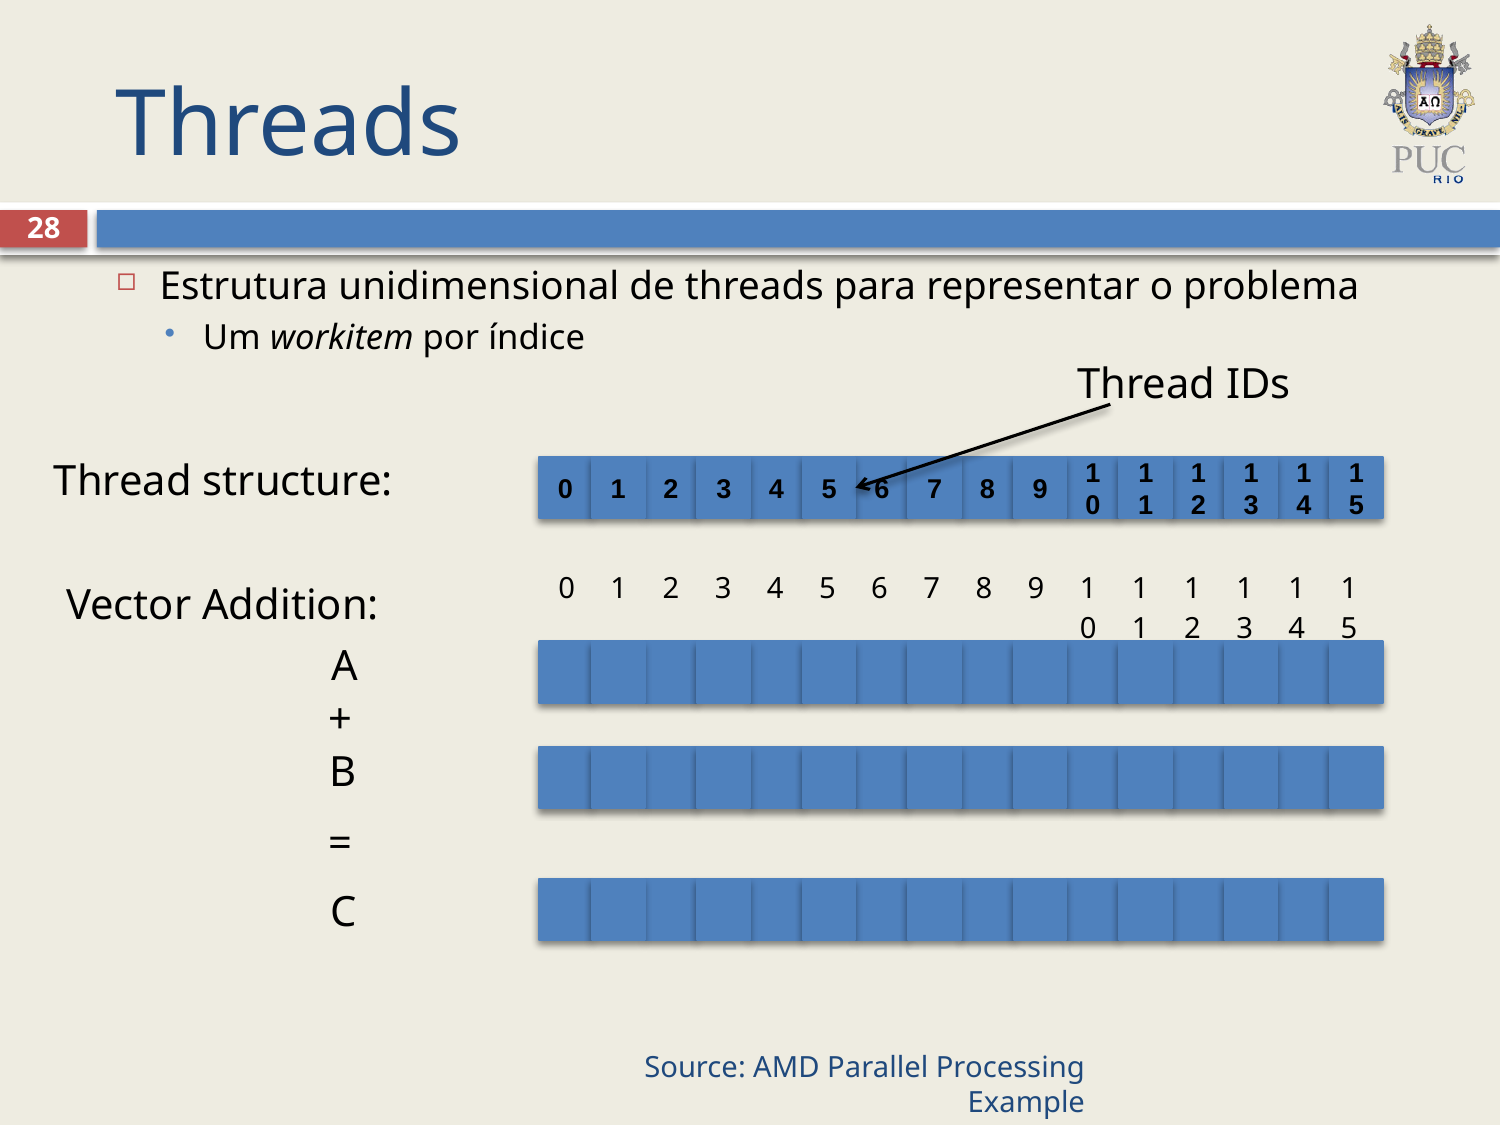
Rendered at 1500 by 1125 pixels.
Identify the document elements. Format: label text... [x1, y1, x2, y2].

table_header 6 [861, 563, 913, 640]
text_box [538, 641, 1384, 704]
table_header 13 [1226, 563, 1278, 640]
table_header 11 [1121, 563, 1174, 640]
table_header 12 [1174, 563, 1226, 640]
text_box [855, 403, 1111, 489]
footer Source: AMD Parallel Processing Example [512, 1053, 1100, 1114]
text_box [538, 456, 1384, 519]
text_box + [318, 686, 364, 748]
text_box Thread structure: [43, 448, 404, 509]
table_header 9 [1017, 563, 1069, 640]
title Threads [100, 37, 1438, 200]
table_header 14 [1278, 563, 1330, 640]
table_header 15 [1330, 563, 1382, 640]
text_box = [318, 810, 364, 872]
table_header 10 [1069, 563, 1121, 640]
table_header 1 [600, 563, 652, 640]
text_box B [319, 739, 368, 800]
table_header 0 [548, 563, 600, 640]
picture [1383, 24, 1476, 185]
table_header 8 [965, 563, 1017, 640]
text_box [538, 746, 1384, 809]
table_header 4 [756, 563, 809, 640]
text_box C [319, 879, 368, 941]
text_box Thread IDs [1066, 351, 1331, 413]
list Estrutura unidimensional de threads para representar o problema Um workitem por índice [101, 253, 1394, 413]
table_header 5 [809, 563, 861, 640]
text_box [538, 878, 1384, 941]
table_header 2 [652, 563, 704, 640]
text_box Vector Addition: [55, 572, 390, 633]
text_box A [320, 633, 369, 695]
table_header 3 [704, 563, 756, 640]
table_header 7 [913, 563, 965, 640]
slide_number 28 [0, 208, 88, 249]
